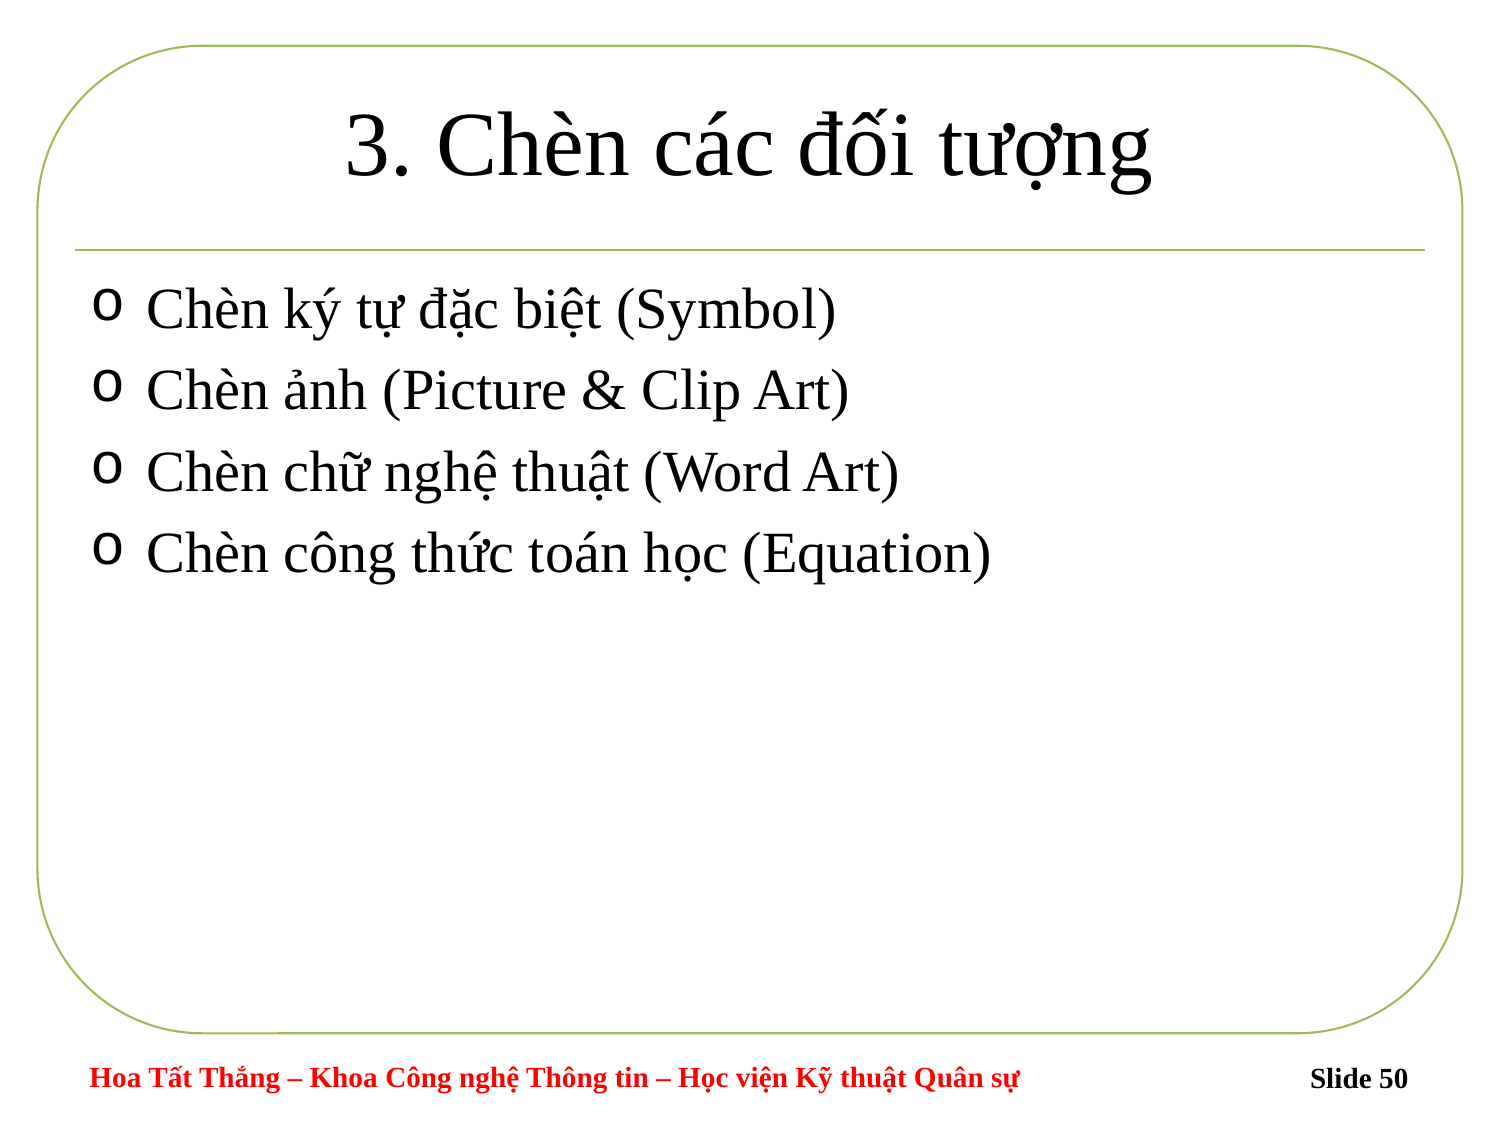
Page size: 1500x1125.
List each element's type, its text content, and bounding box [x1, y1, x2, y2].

list Chèn ký tự đặc biệt (Symbol) Chèn ảnh (Picture & Clip Art) Chèn chữ nghệ thuật (Word Art) Chèn công thức toán học (Equation) [75, 262, 1425, 1025]
title 3. Chèn các đối tượng [75, 45, 1425, 233]
